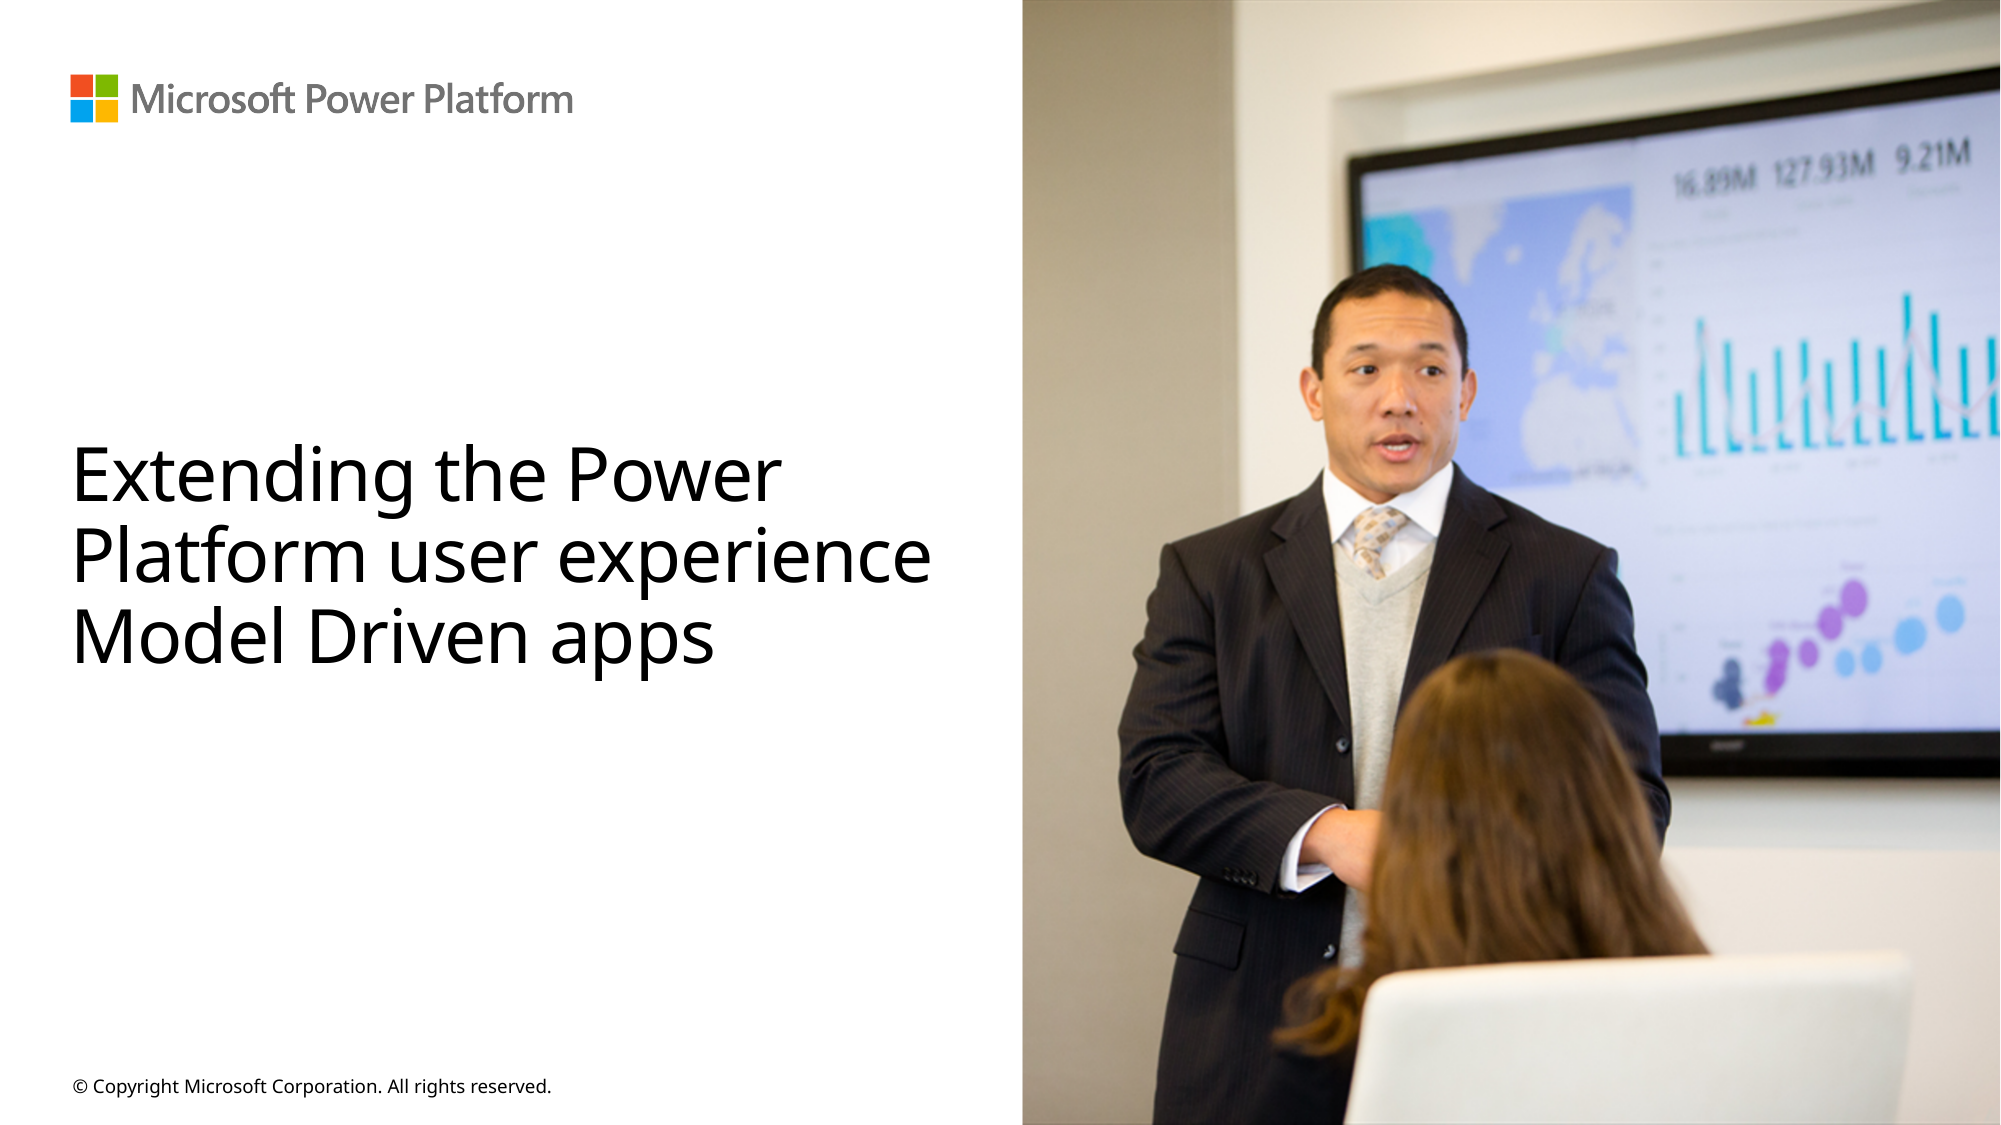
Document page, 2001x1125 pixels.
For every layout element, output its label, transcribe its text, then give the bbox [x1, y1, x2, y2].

title Extending the Power Platform user experience Model Driven apps [70, 415, 961, 710]
picture [0, 0, 2001, 1125]
